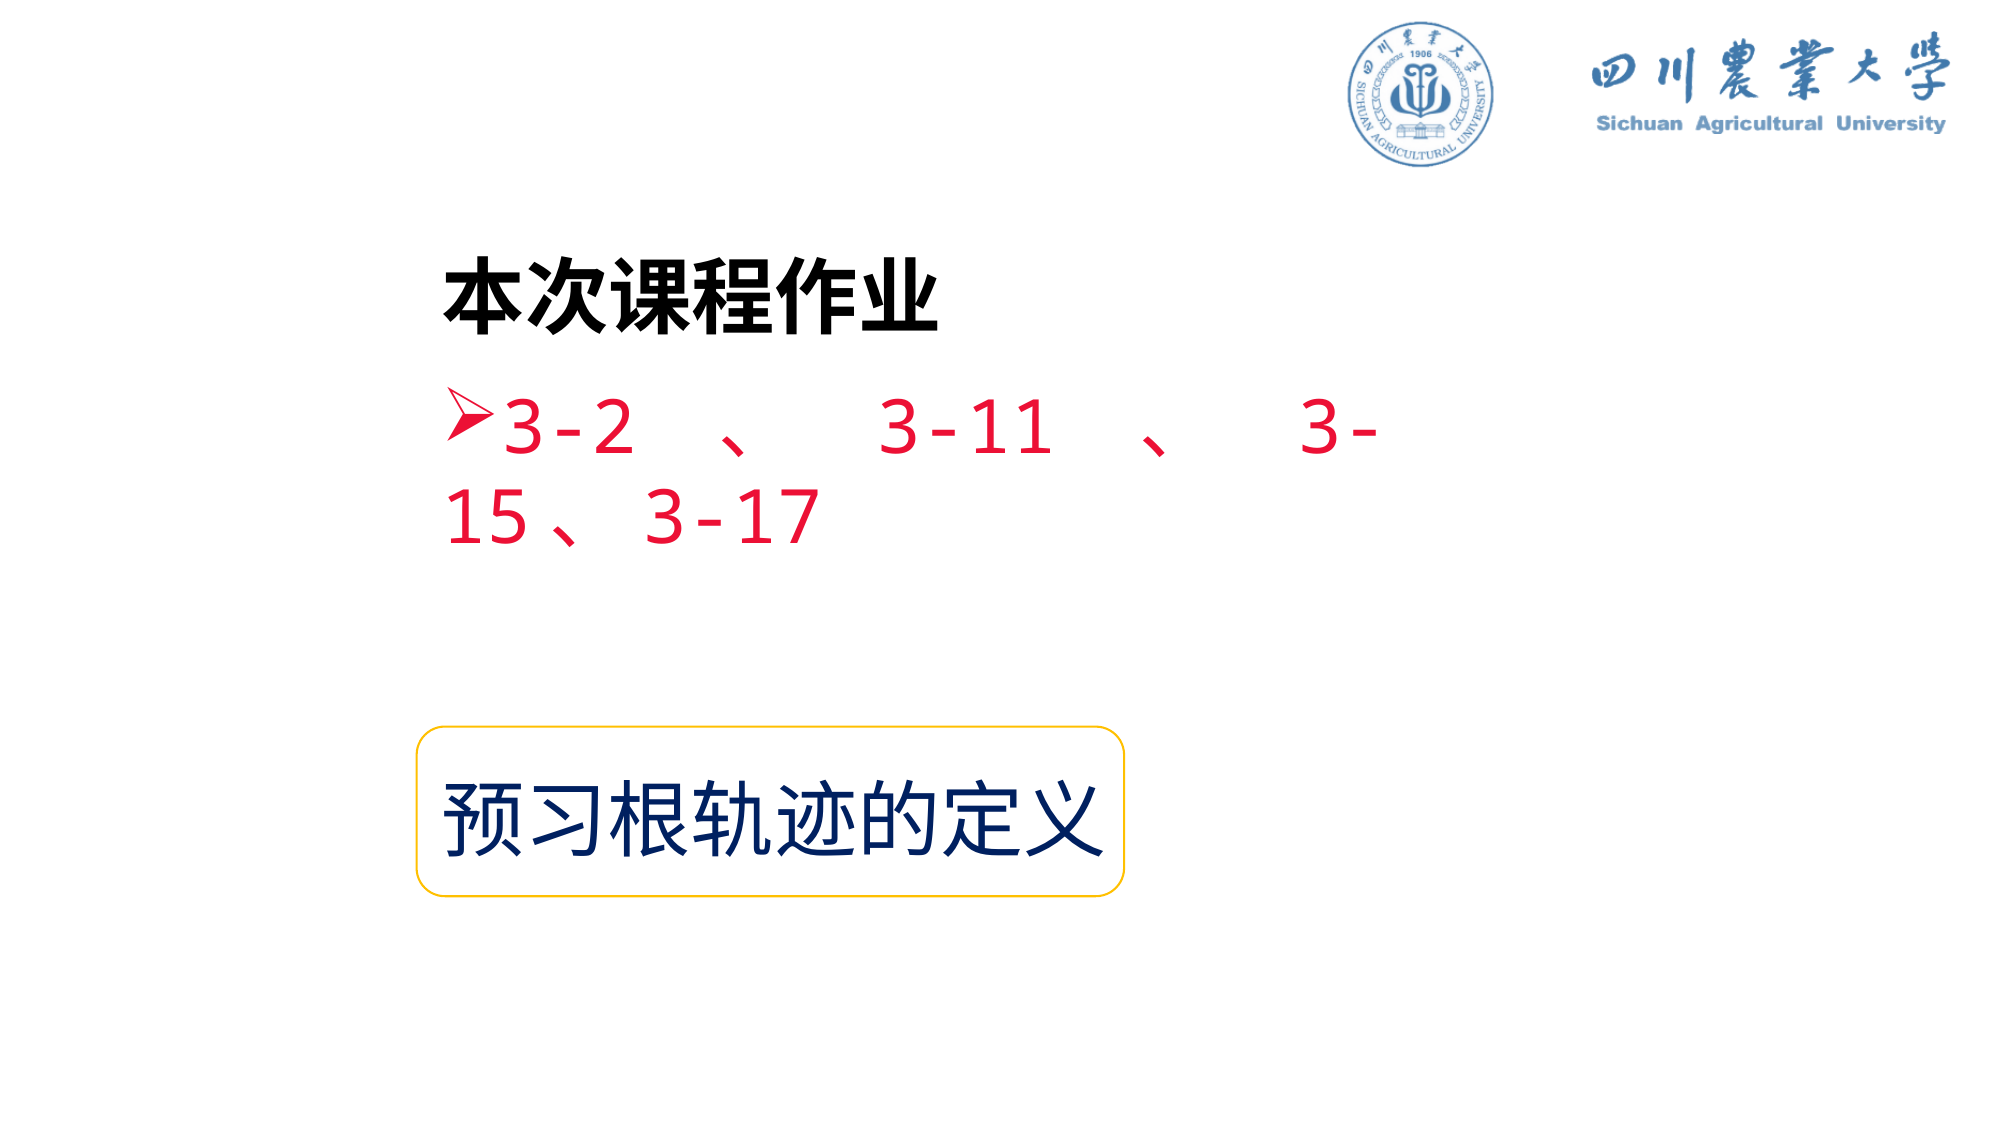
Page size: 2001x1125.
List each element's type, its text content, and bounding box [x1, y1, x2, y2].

title 本次课程作业 [426, 314, 1615, 363]
text_box [249, 237, 1750, 314]
text_box 3-2、3-11、3-15、3-17 [426, 370, 1402, 566]
text_box 预习根轨迹的定义 [426, 771, 1498, 897]
text_box [415, 725, 1126, 891]
